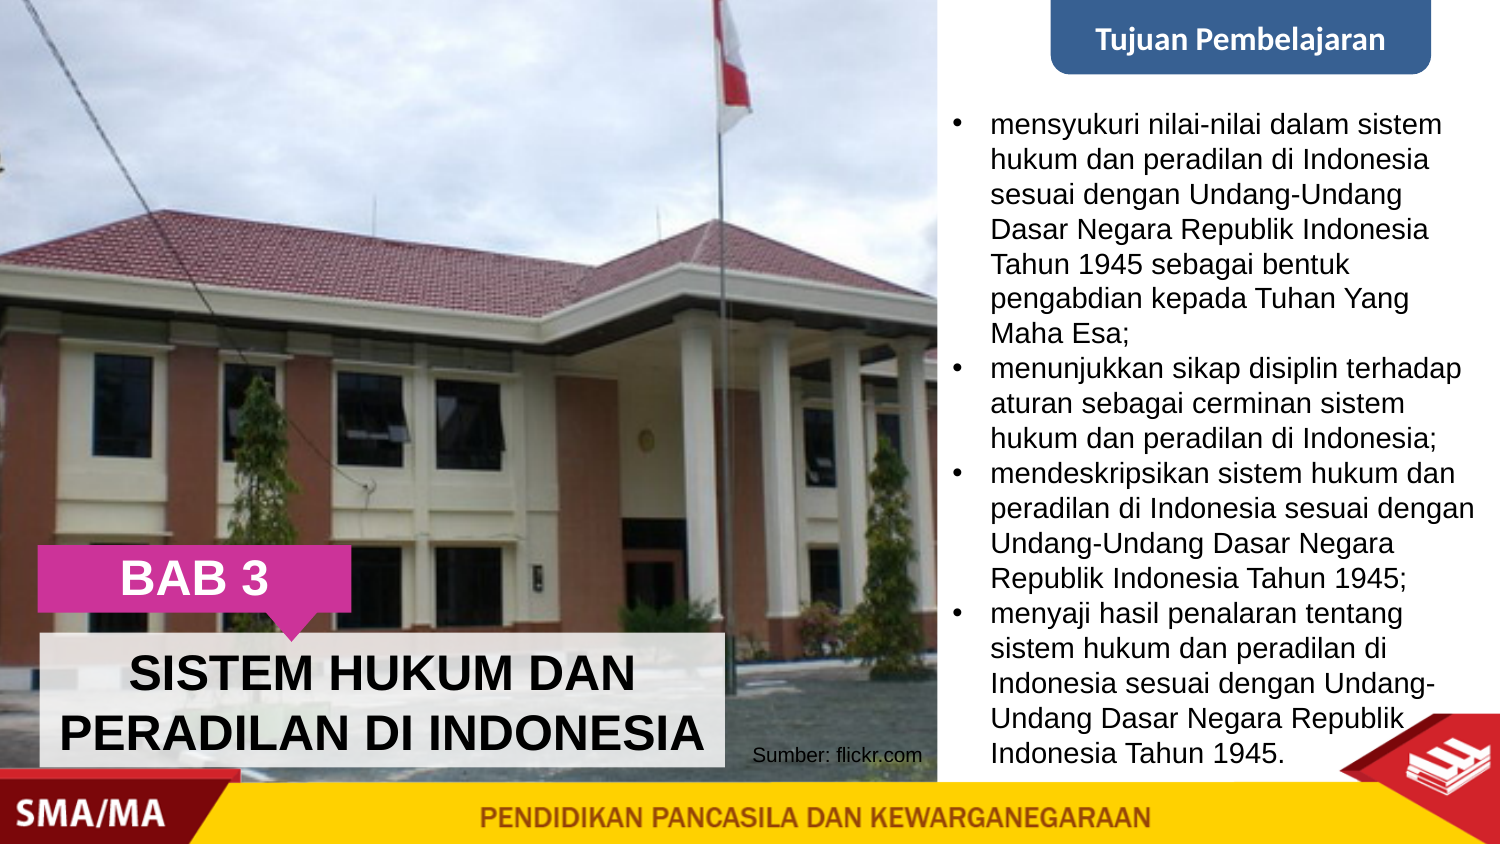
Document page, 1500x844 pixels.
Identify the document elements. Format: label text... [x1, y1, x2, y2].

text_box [1050, 0, 1432, 75]
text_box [37, 537, 352, 642]
picture [0, 0, 1500, 844]
text_box mensyukuri nilai-nilai dalam sistem hukum dan peradilan di Indonesia sesuai dengan Undang-Undang Dasar Negara Republik Indonesia Tahun 1945 sebagai bentuk pengabdian kepada Tuhan Yang Maha Esa; menunjukkan sikap disiplin terhadap aturan sebagai cerminan sistem hukum dan peradilan di Indonesia; mendeskripsikan sistem hukum dan peradilan di Indonesia sesuai dengan Undang-Undang Dasar Negara Republik Indonesia Tahun 1945; menyaji hasil penalaran tentang sistem hukum dan peradilan di Indonesia sesuai dengan Undang-Undang Dasar Negara Republik Indonesia Tahun 1945. [941, 97, 1500, 708]
